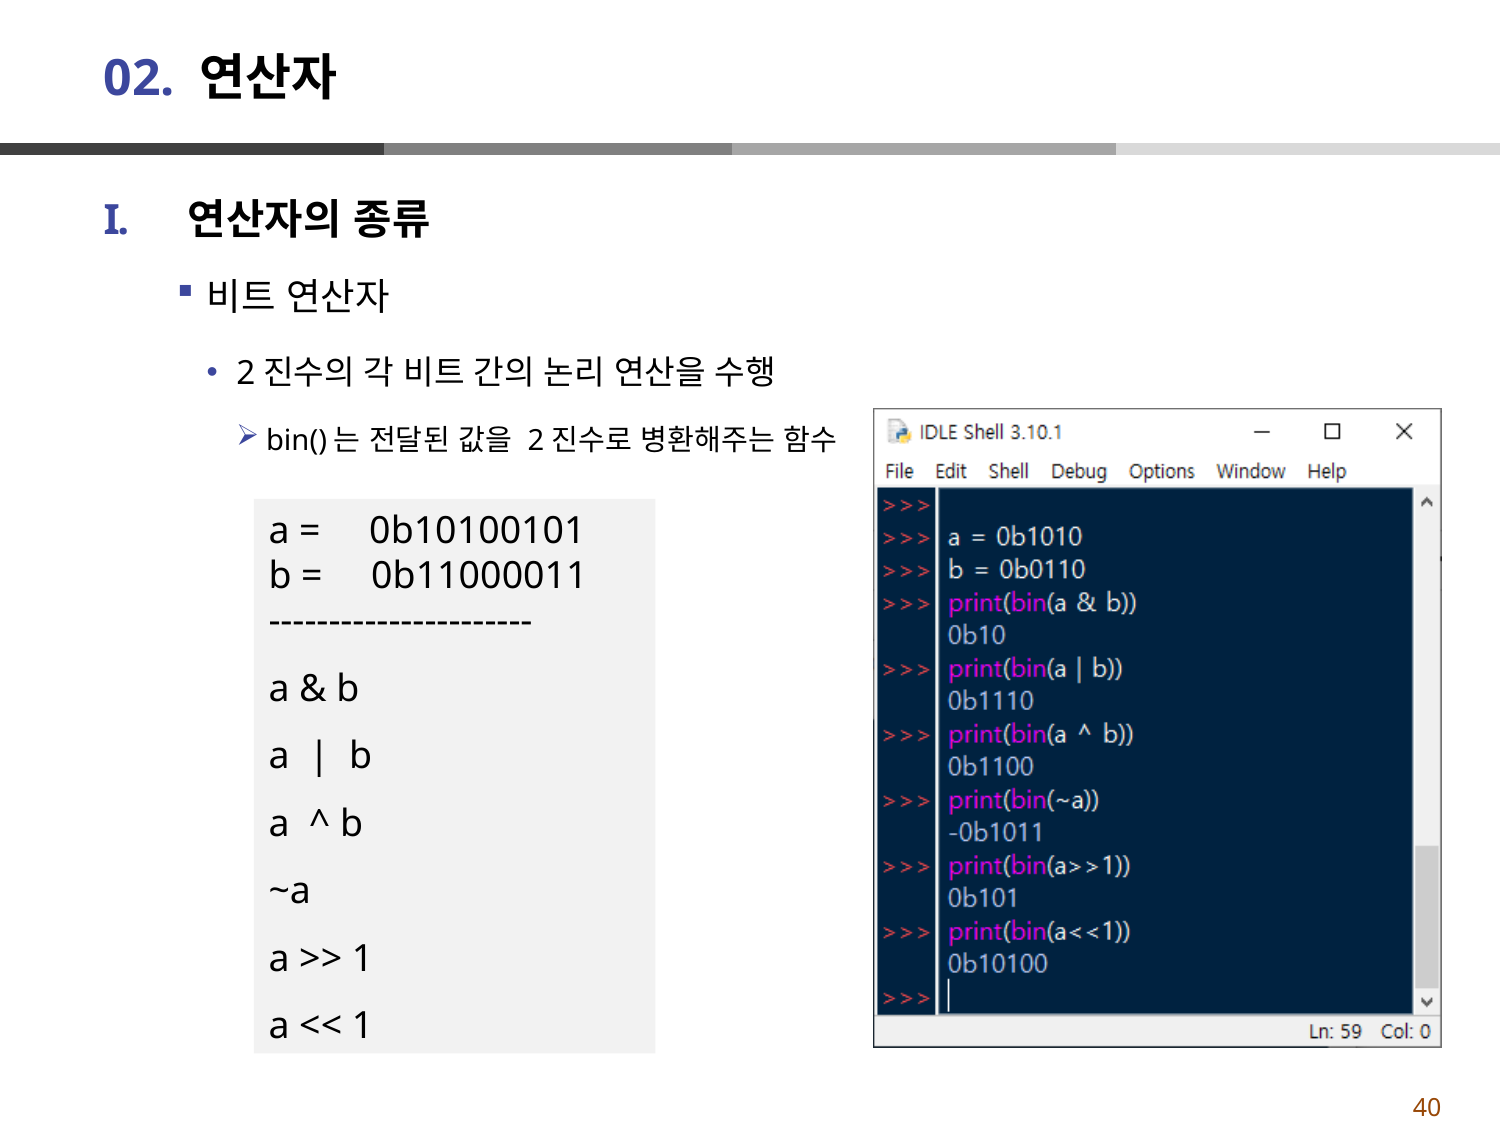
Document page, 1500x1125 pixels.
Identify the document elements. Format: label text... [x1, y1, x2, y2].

picture [872, 408, 1443, 1049]
title 02. 연산자 [88, 30, 1400, 121]
list 연산자의 종류 비트 연산자 2진수의 각 비트 간의 논리 연산을 수행 bin()는 전달된 값을 2진수로 병환해주는 함수 [88, 160, 1448, 1060]
text_box a = 0b10100101 b = 0b11000011 ---------------------- a & b a | b a ^ b ~a a >> 1 a << 1 [253, 498, 656, 1054]
